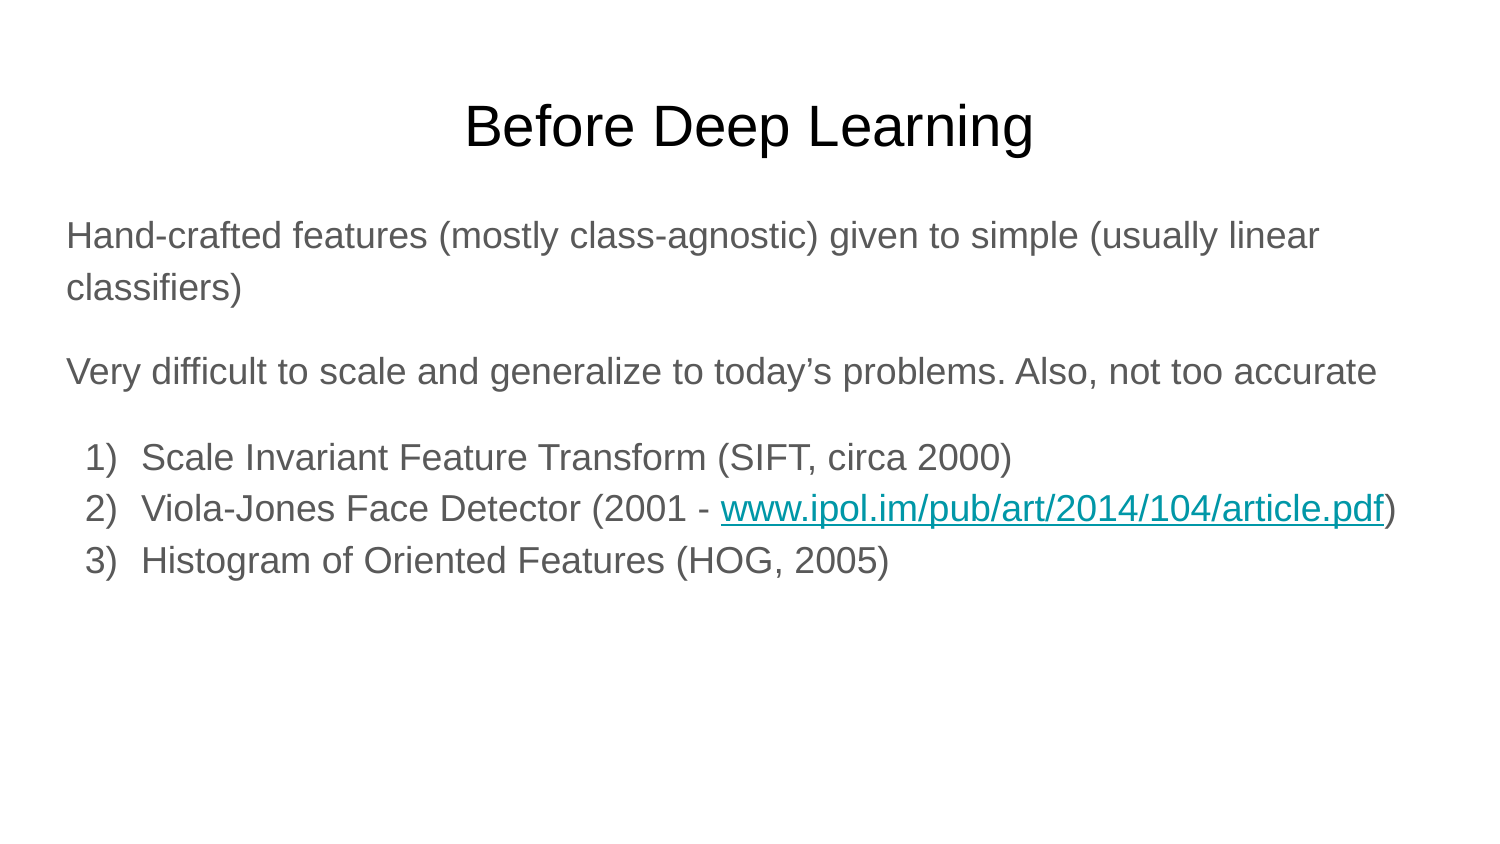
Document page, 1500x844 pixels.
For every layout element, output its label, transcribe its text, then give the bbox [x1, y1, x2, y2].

list Hand-crafted features (mostly class-agnostic) given to simple (usually linear classifiers) Very difficult to scale and generalize to today’s problems. Also, not too accurate Scale Invariant Feature Transform (SIFT, circa 2000) Viola-Jones Face Detector (2001 - www.ipol.im/pub/art/2014/104/article.pdf) Histogram of Oriented Features (HOG, 2005) [51, 189, 1449, 750]
title Before Deep Learning [51, 72, 1449, 167]
